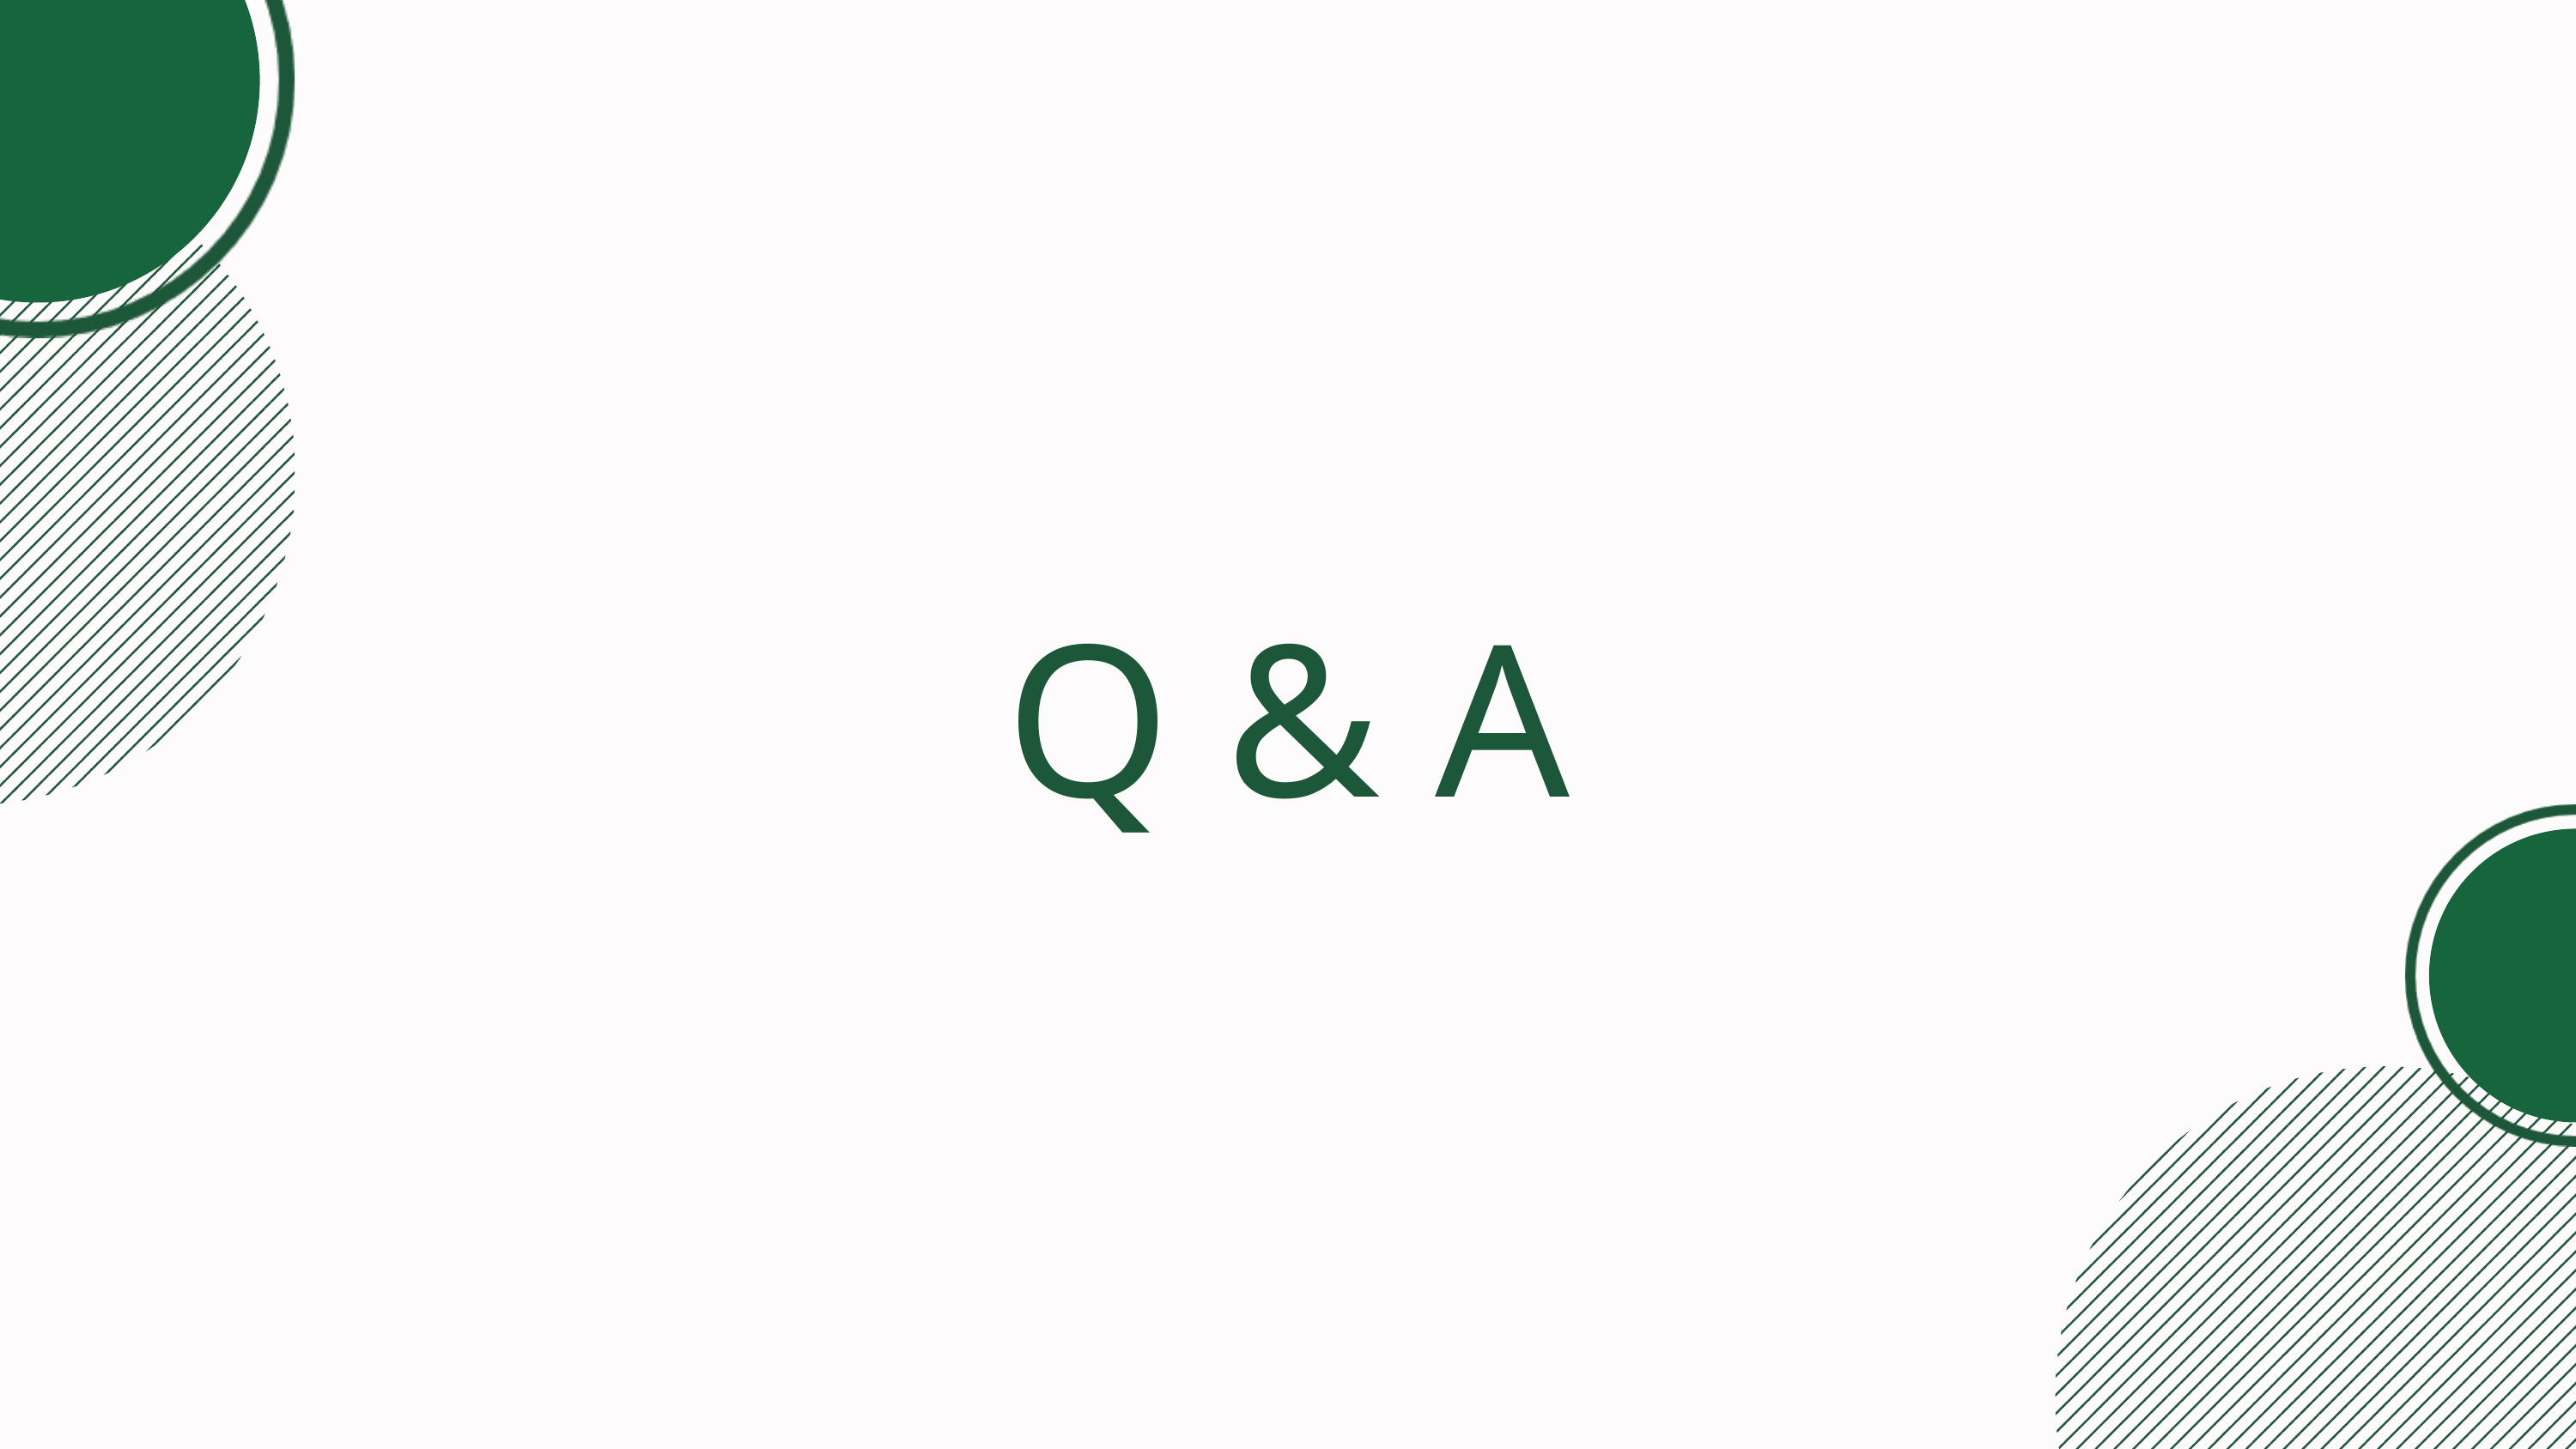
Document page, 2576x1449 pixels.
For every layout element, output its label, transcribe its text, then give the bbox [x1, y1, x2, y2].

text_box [0, 0, 260, 303]
text_box [0, 338, 295, 805]
text_box [2055, 1066, 2576, 1449]
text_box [2428, 828, 2576, 1123]
text_box [2405, 804, 2576, 1147]
text_box Q & A [935, 543, 1641, 840]
text_box [0, 0, 295, 338]
